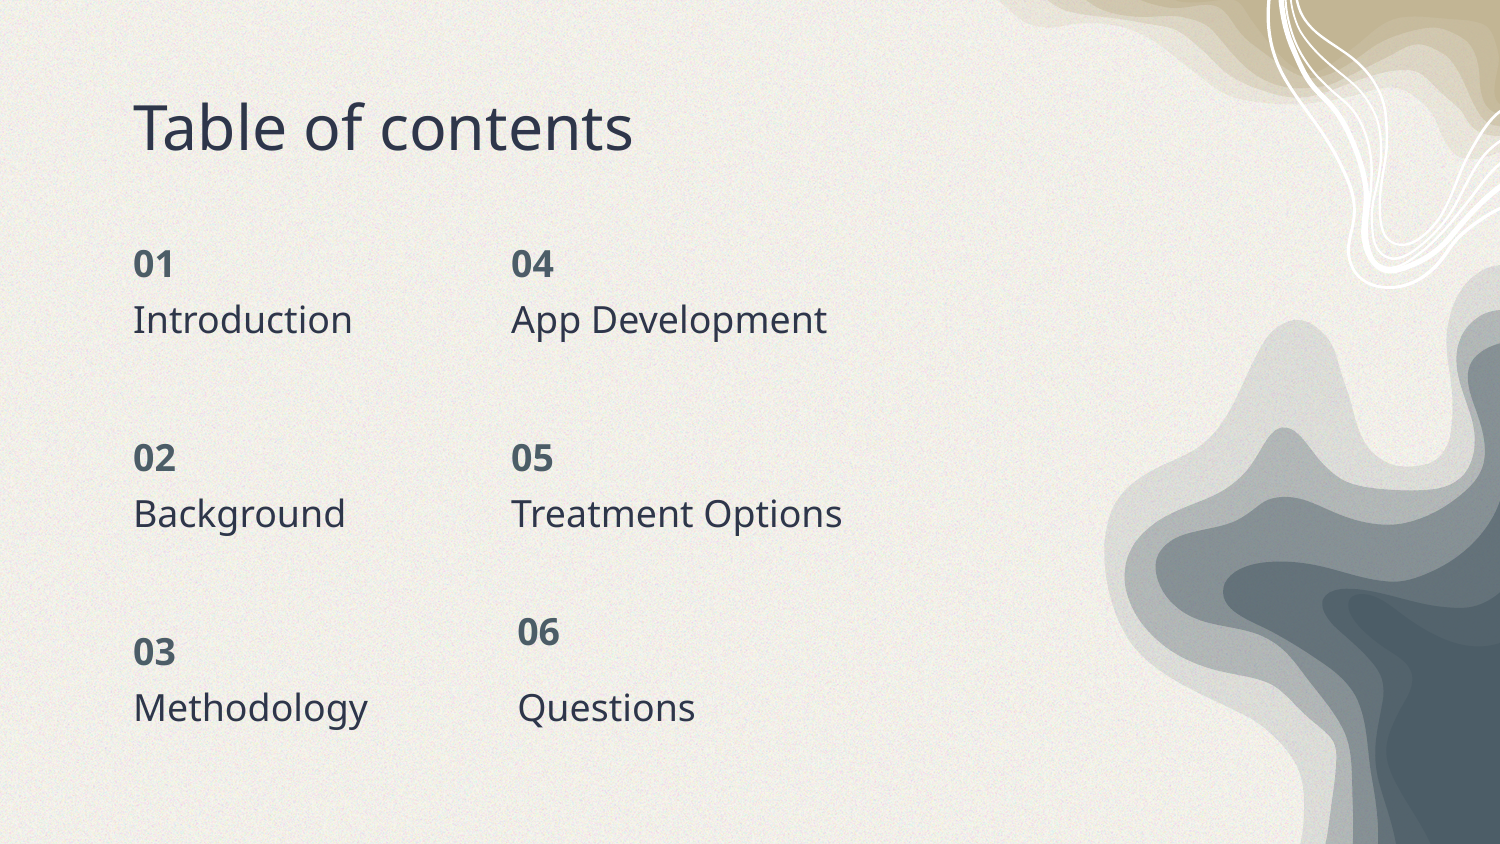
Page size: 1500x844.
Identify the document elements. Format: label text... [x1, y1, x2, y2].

title 02 [118, 429, 239, 474]
subtitle Questions [502, 668, 881, 744]
subtitle App Development [496, 280, 875, 356]
title Table of contents [118, 72, 1382, 167]
title 06 [502, 604, 623, 668]
title 01 [118, 235, 239, 280]
title 03 [118, 623, 239, 668]
subtitle Treatment Options [496, 474, 875, 550]
subtitle Methodology [118, 668, 497, 744]
subtitle Introduction [118, 280, 496, 356]
subtitle Background [118, 474, 496, 550]
title 04 [496, 235, 617, 280]
title 05 [496, 429, 617, 474]
